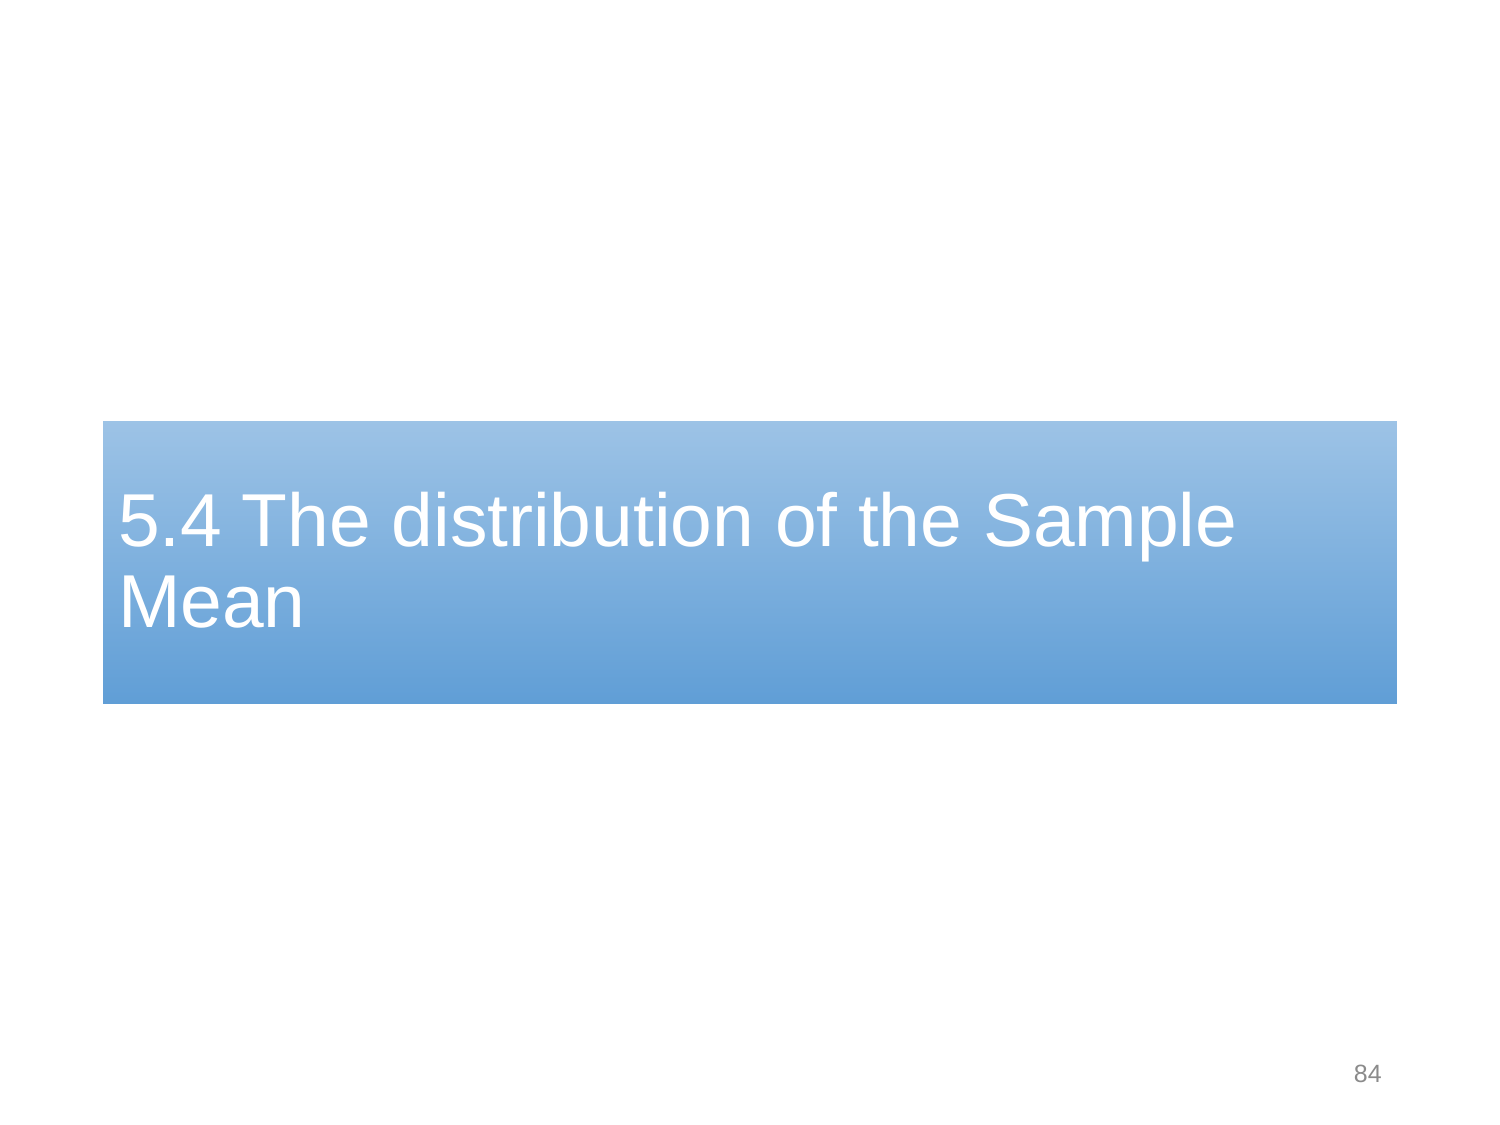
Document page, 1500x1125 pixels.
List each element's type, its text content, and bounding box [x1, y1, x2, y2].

title 5.4 The distribution of the Sample Mean [103, 421, 1397, 704]
slide_number 84 [1059, 1042, 1397, 1103]
